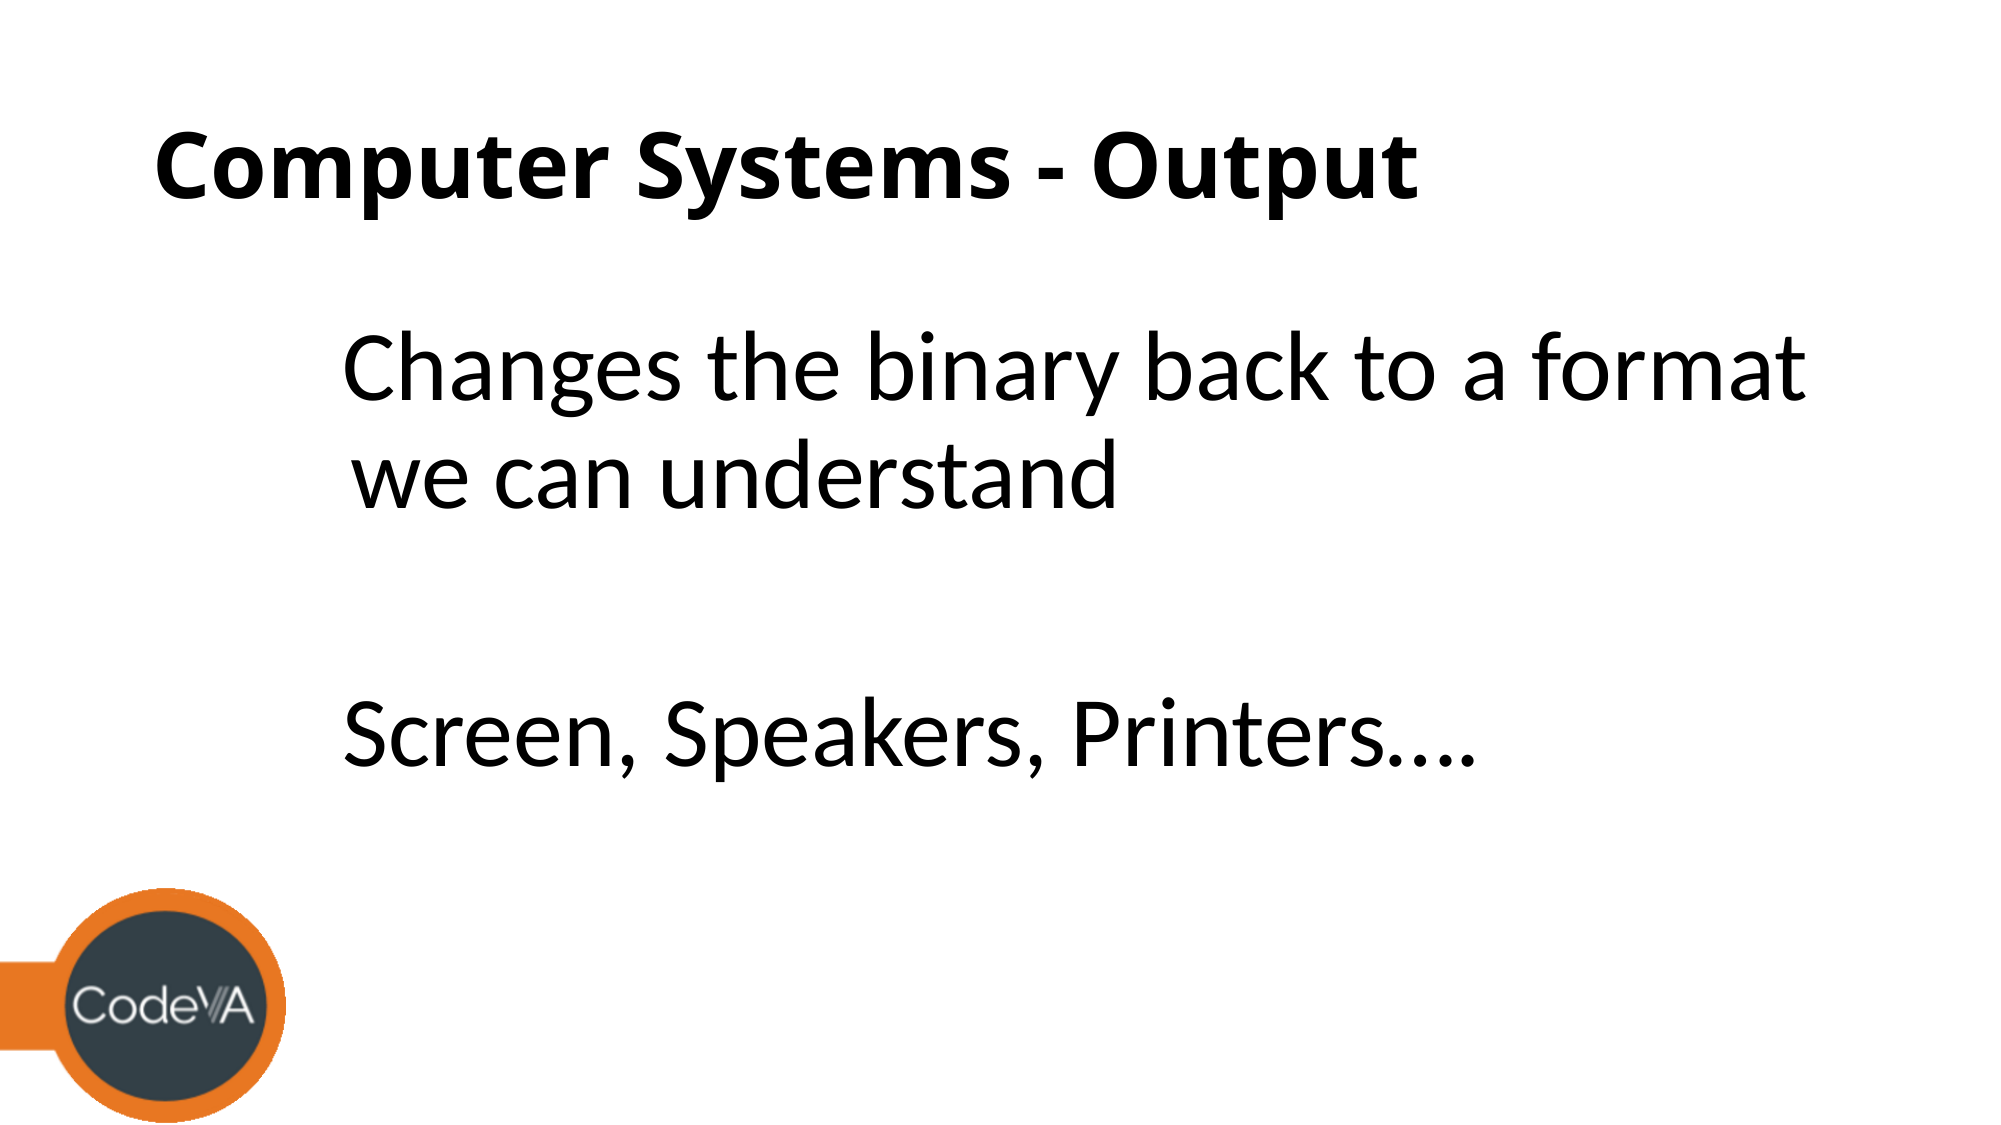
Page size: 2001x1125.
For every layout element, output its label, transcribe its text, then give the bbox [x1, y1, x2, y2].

picture [0, 885, 286, 1125]
list Changes the binary back to a format we can understand Screen, Speakers, Printers…. [298, 299, 1863, 1014]
title Computer Systems - Output [137, 59, 1863, 278]
